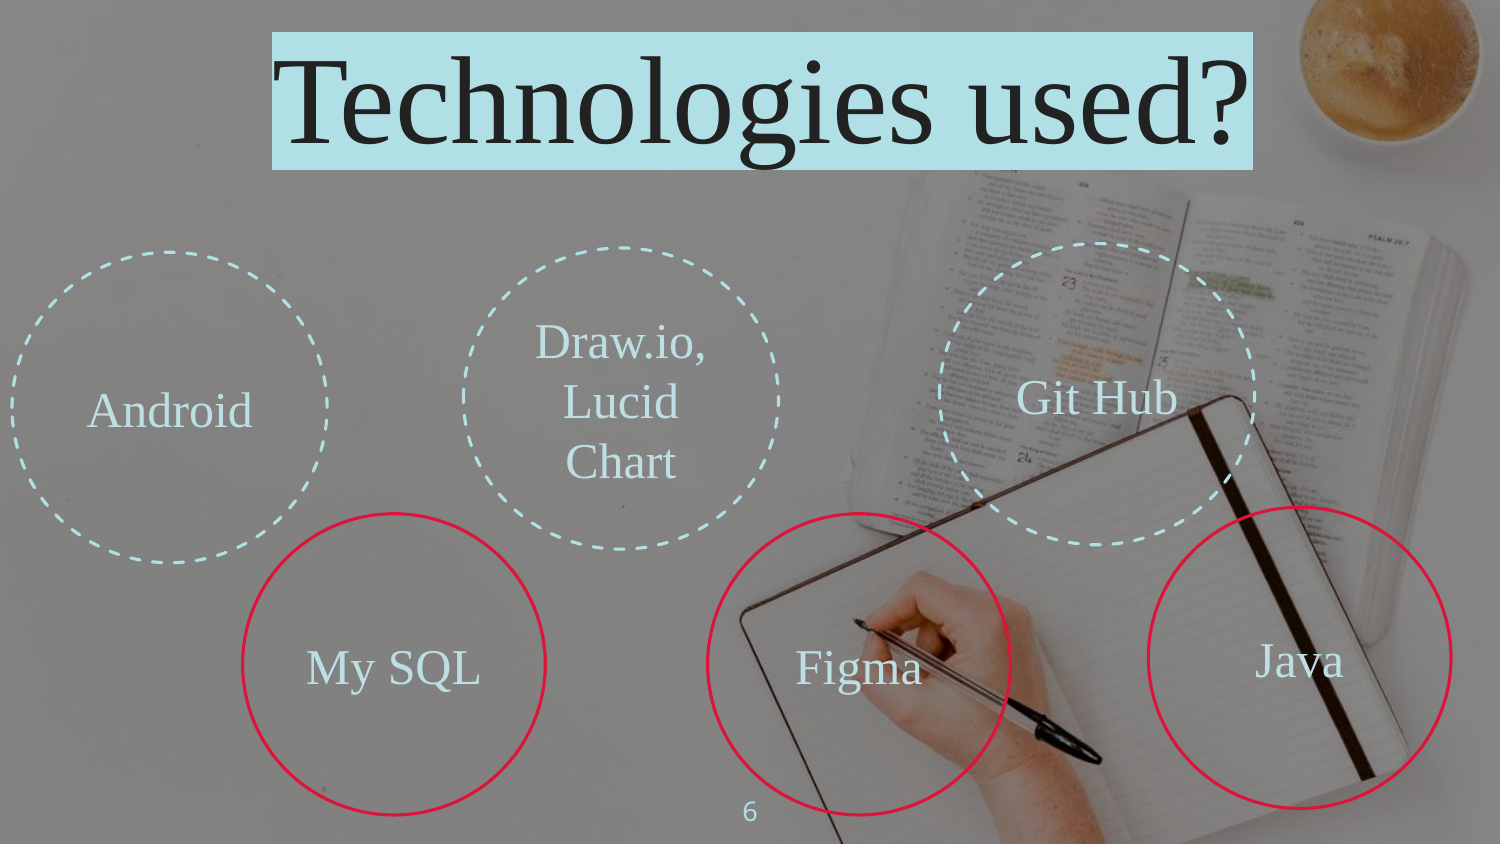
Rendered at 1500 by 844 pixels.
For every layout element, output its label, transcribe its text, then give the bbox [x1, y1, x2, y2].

text_box Git Hub [939, 243, 1255, 545]
text_box Java [1148, 507, 1452, 809]
slide_number 6 [705, 779, 795, 832]
title Technologies used? [257, 3, 1500, 93]
text_box Figma [707, 513, 1011, 815]
picture [0, 0, 1500, 844]
text_box Android [11, 252, 328, 563]
text_box My SQL [242, 513, 546, 815]
text_box Draw.io, Lucid Chart [463, 247, 779, 550]
